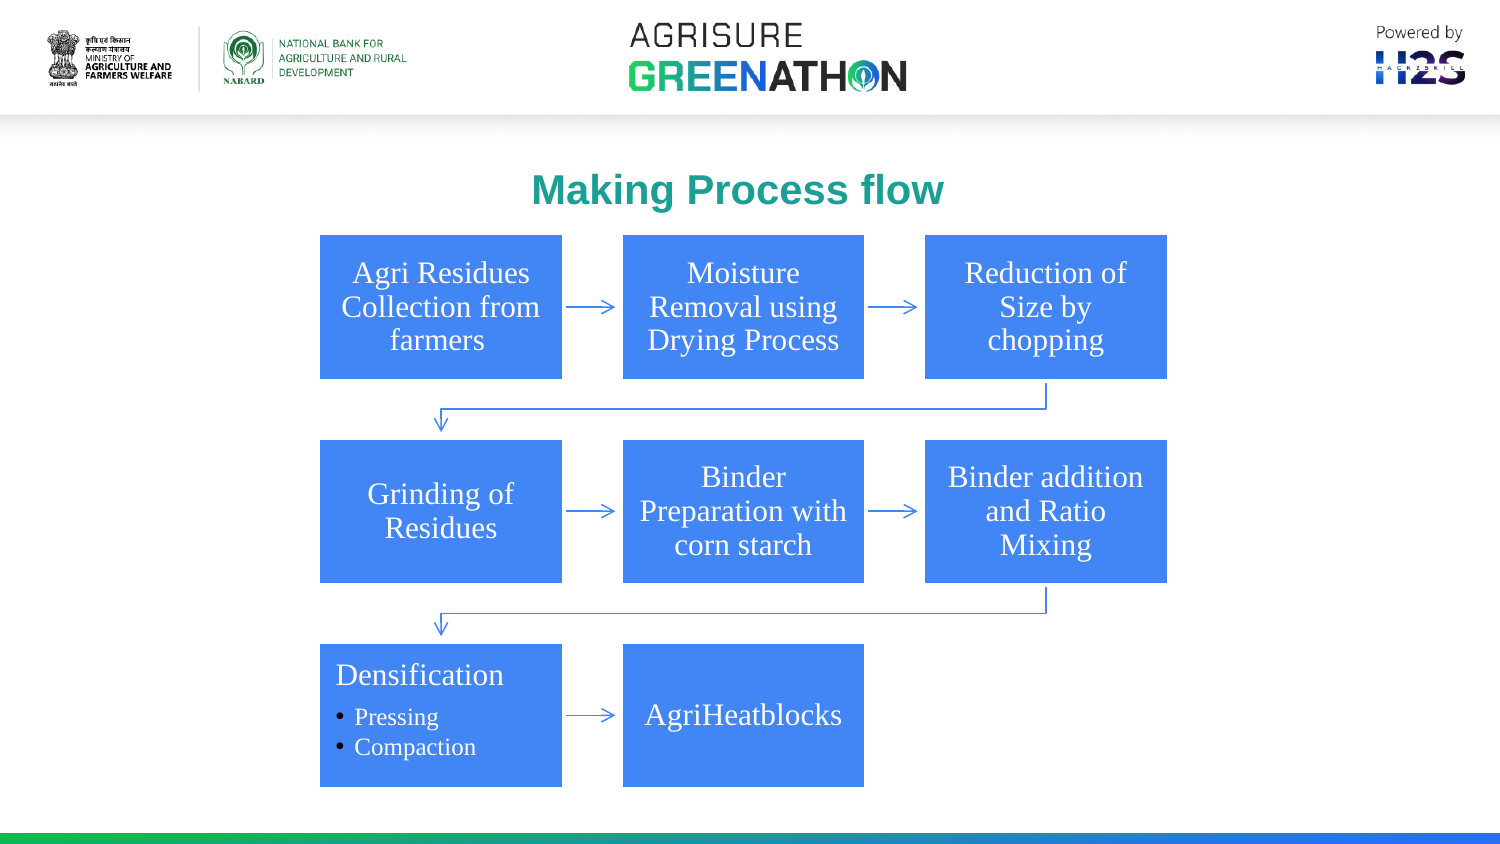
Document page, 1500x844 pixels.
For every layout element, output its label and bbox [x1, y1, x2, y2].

picture [0, 0, 1500, 844]
text_box [201, 232, 1286, 790]
